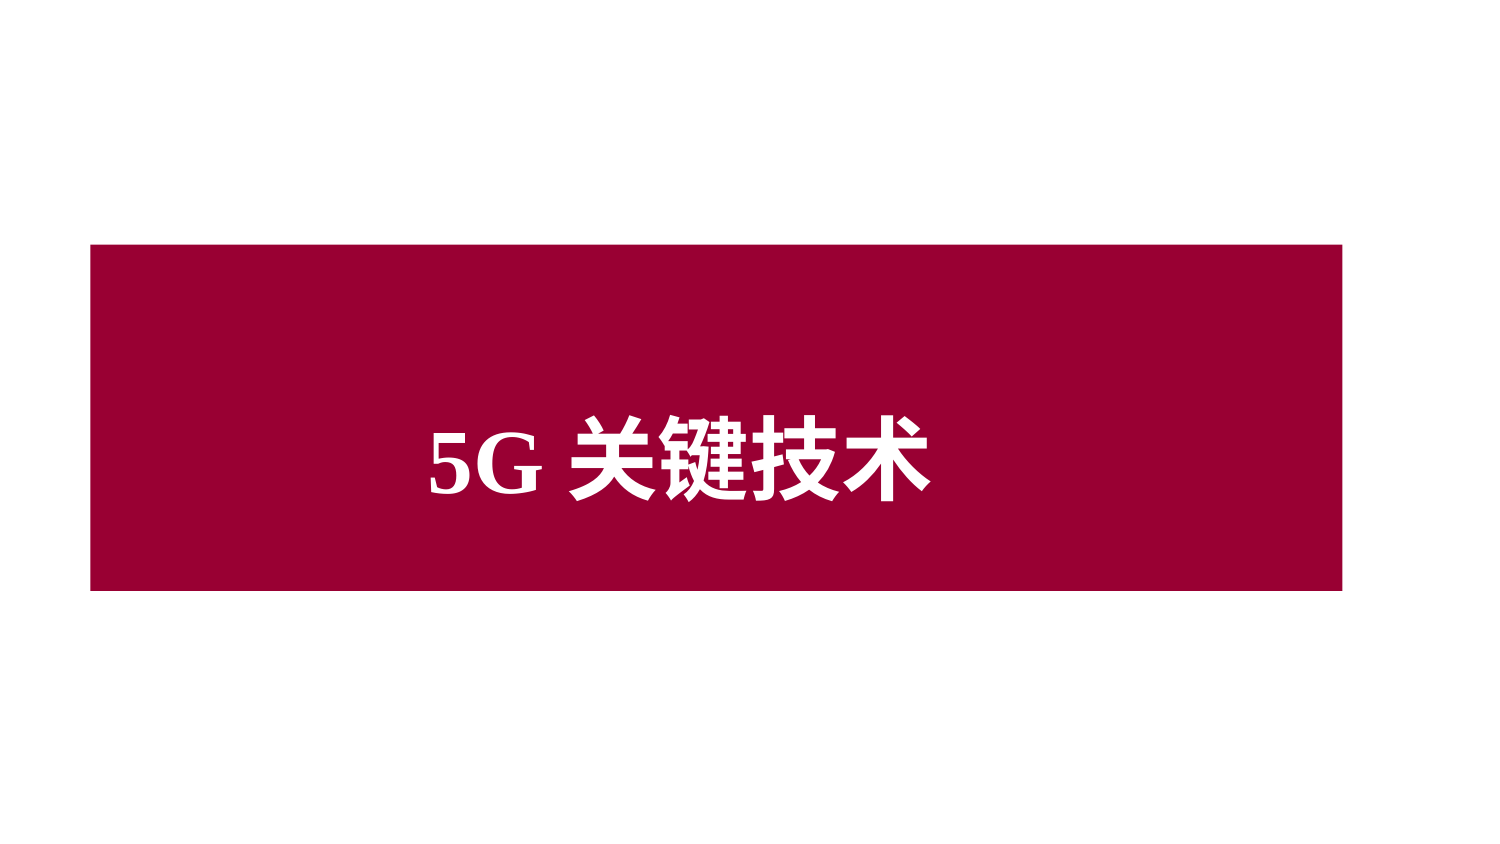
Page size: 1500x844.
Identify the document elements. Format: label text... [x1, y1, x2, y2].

text_box 5G关键技术 [90, 244, 1343, 591]
